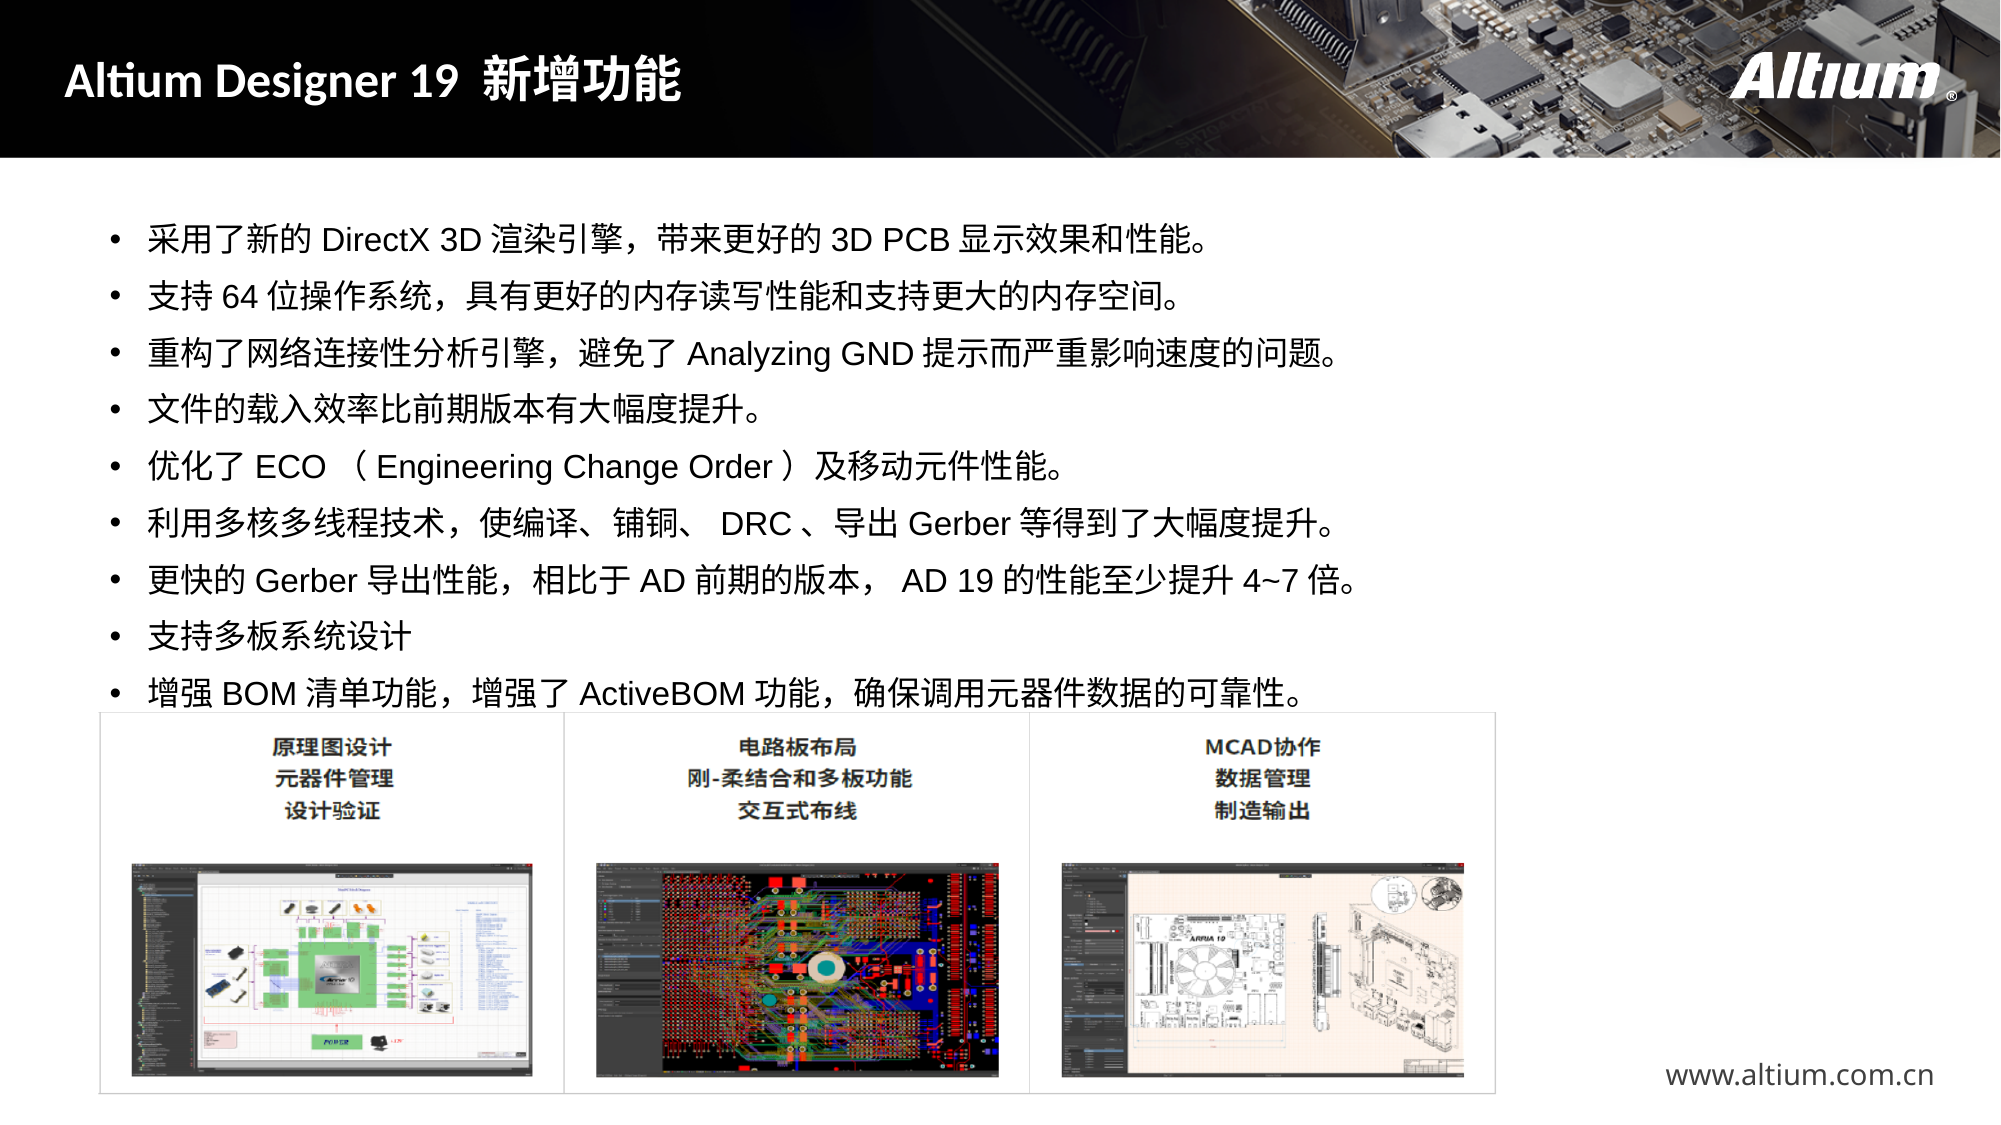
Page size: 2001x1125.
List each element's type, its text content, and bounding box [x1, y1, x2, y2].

text_box Altium Designer 19 新增功能 [49, 24, 1636, 131]
text_box 采用了新的DirectX 3D渲染引擎，带来更好的3D PCB显示效果和性能。 支持64位操作系统，具有更好的内存读写性能和支持更大的内存空间。 重构了网络连接性分析引擎，避免了Analyzing GND提示而严重影响速度的问题。 文件的载入效率比前期版本有大幅度提升。 优化了ECO（Engineering Change Order）及移动元件性能。 利用多核多线程技术，使编译、铺铜、DRC、导出Gerber等得到了大幅度提升。 更快的Gerber导出性能，相比于AD前期的版本，AD 19的性能至少提升4~7倍。 支持多板系统设计 增强BOM清单功能，增强了ActiveBOM功能，确保调用元器件数据的可靠性。 [94, 215, 1906, 803]
picture [0, 0, 2001, 1125]
text_box www.altium.com.cn [1635, 1027, 1965, 1116]
